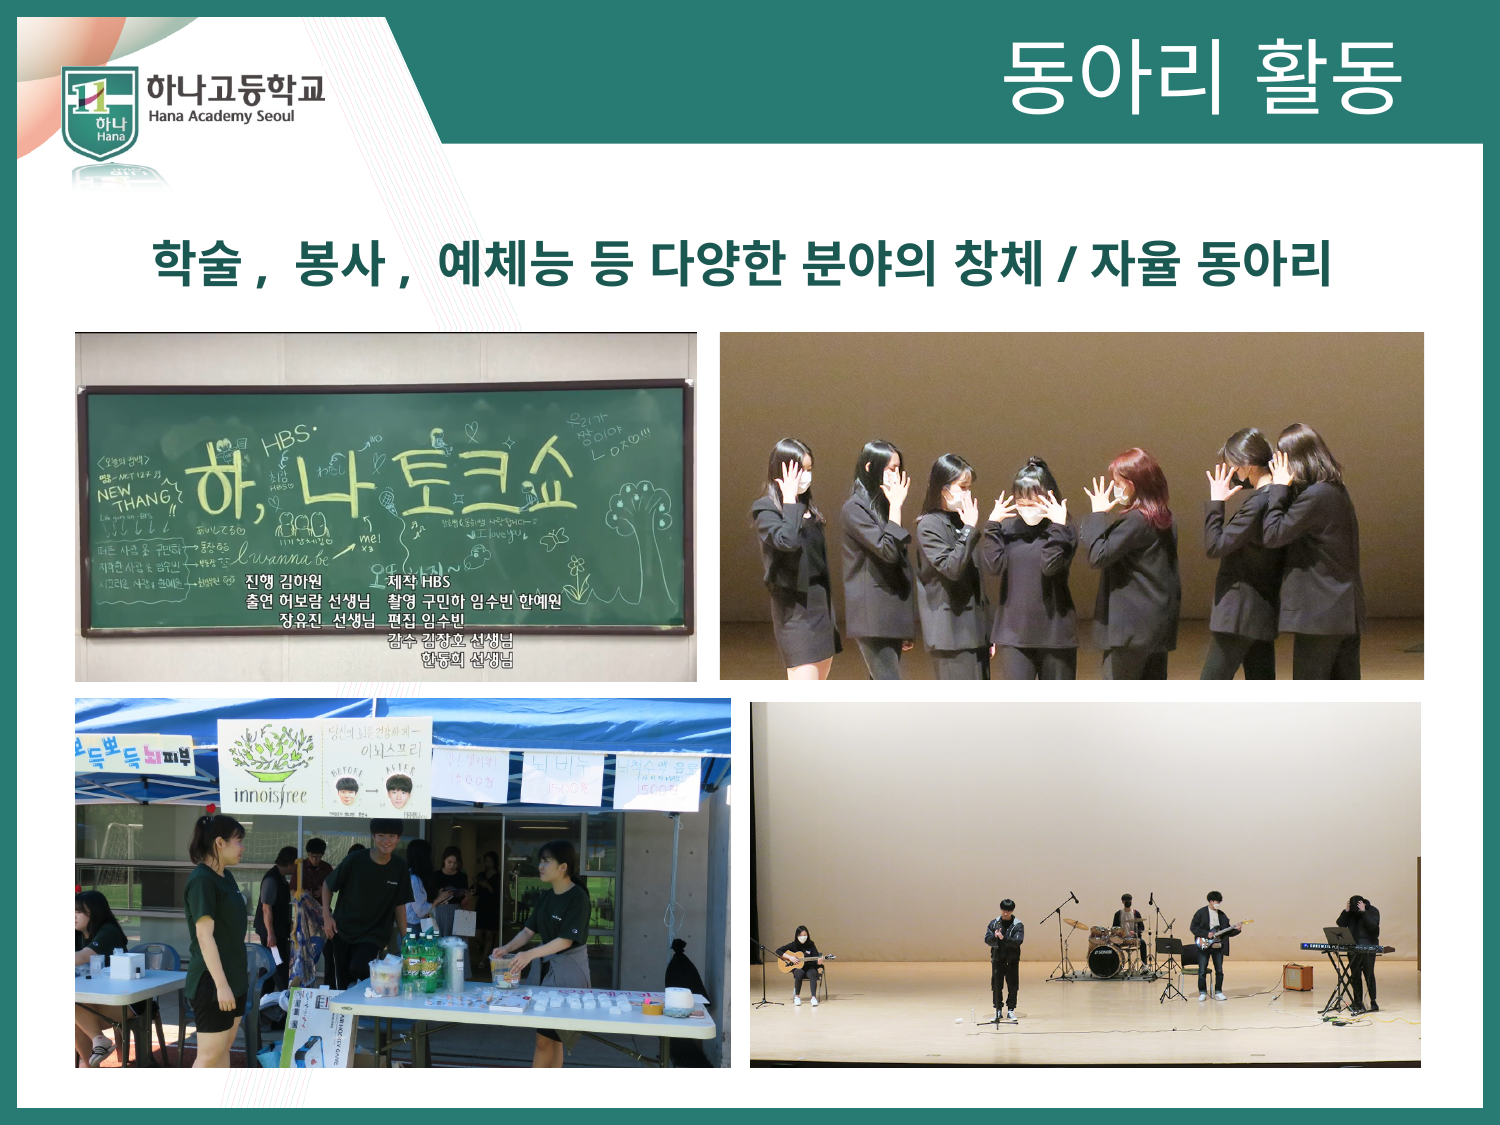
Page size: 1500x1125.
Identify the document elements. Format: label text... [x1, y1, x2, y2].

text_box 학술, 봉사, 예체능 등 다양한 분야의 창체/자율 동아리 [136, 225, 1364, 301]
text_box 동아리 활동 [985, 18, 1421, 133]
picture [17, 17, 325, 211]
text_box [75, 332, 1425, 1068]
